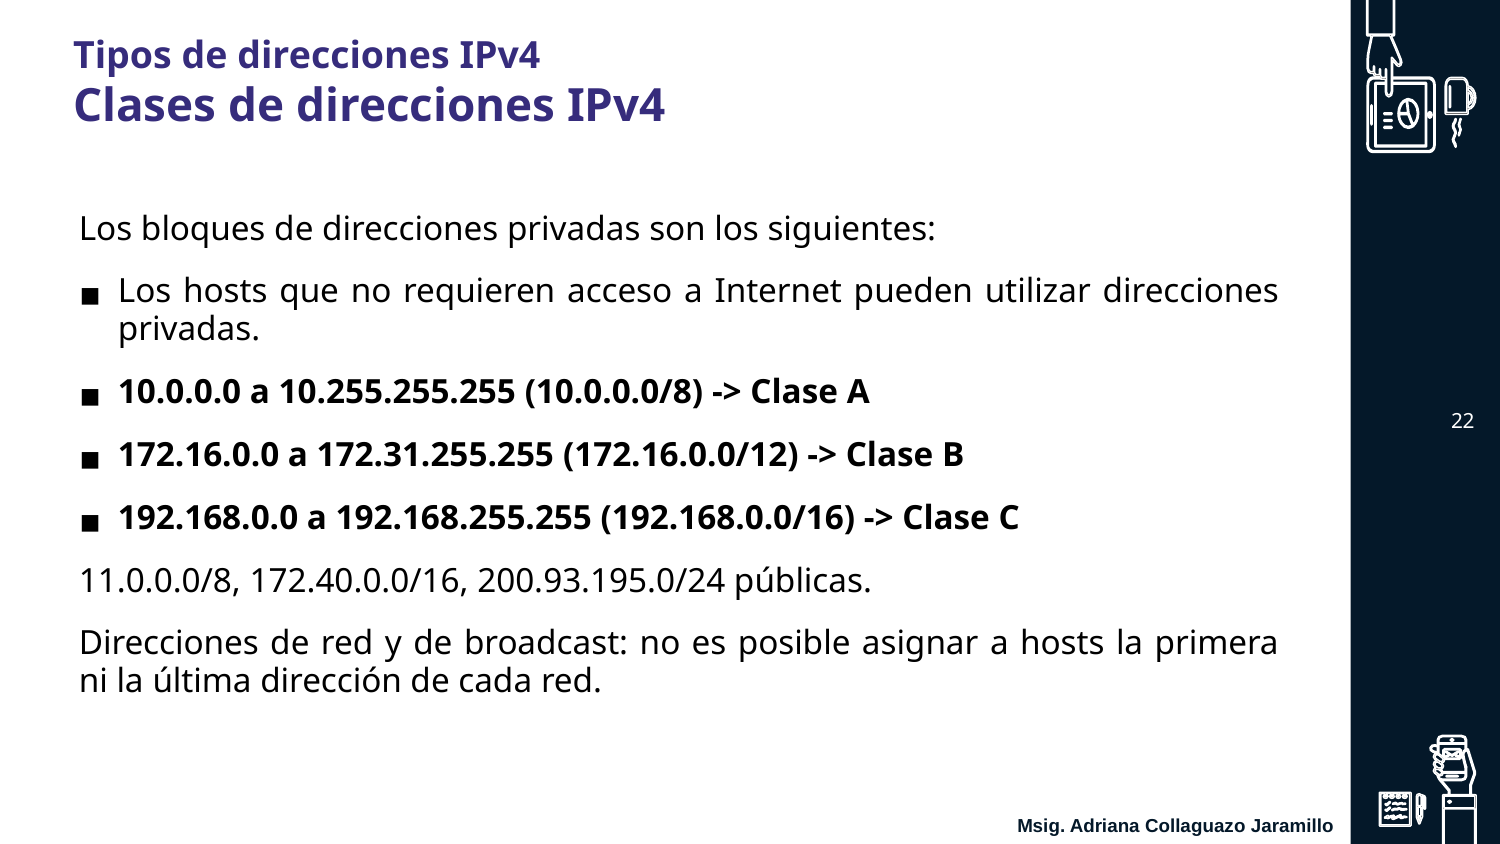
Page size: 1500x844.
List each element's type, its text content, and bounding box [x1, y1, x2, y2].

title Tipos de direcciones IPv4 Clases de direcciones IPv4 [58, 16, 1323, 146]
slide_number ‹#› [1425, 362, 1500, 482]
text_box Los bloques de direcciones privadas son los siguientes: Los hosts que no requieren acceso a Internet pueden utilizar direcciones privadas. 10.0.0.0 a 10.255.255.255 (10.0.0.0/8) -> Clase A 172.16.0.0 a 172.31.255.255 (172.16.0.0/12) -> Clase B 192.168.0.0 a 192.168.255.255 (192.168.0.0/16) -> Clase C 11.0.0.0/8, 172.40.0.0/16, 200.93.195.0/24 públicas. Direcciones de red y de broadcast: no es posible asignar a hosts la primera ni la última dirección de cada red. [64, 199, 1297, 661]
